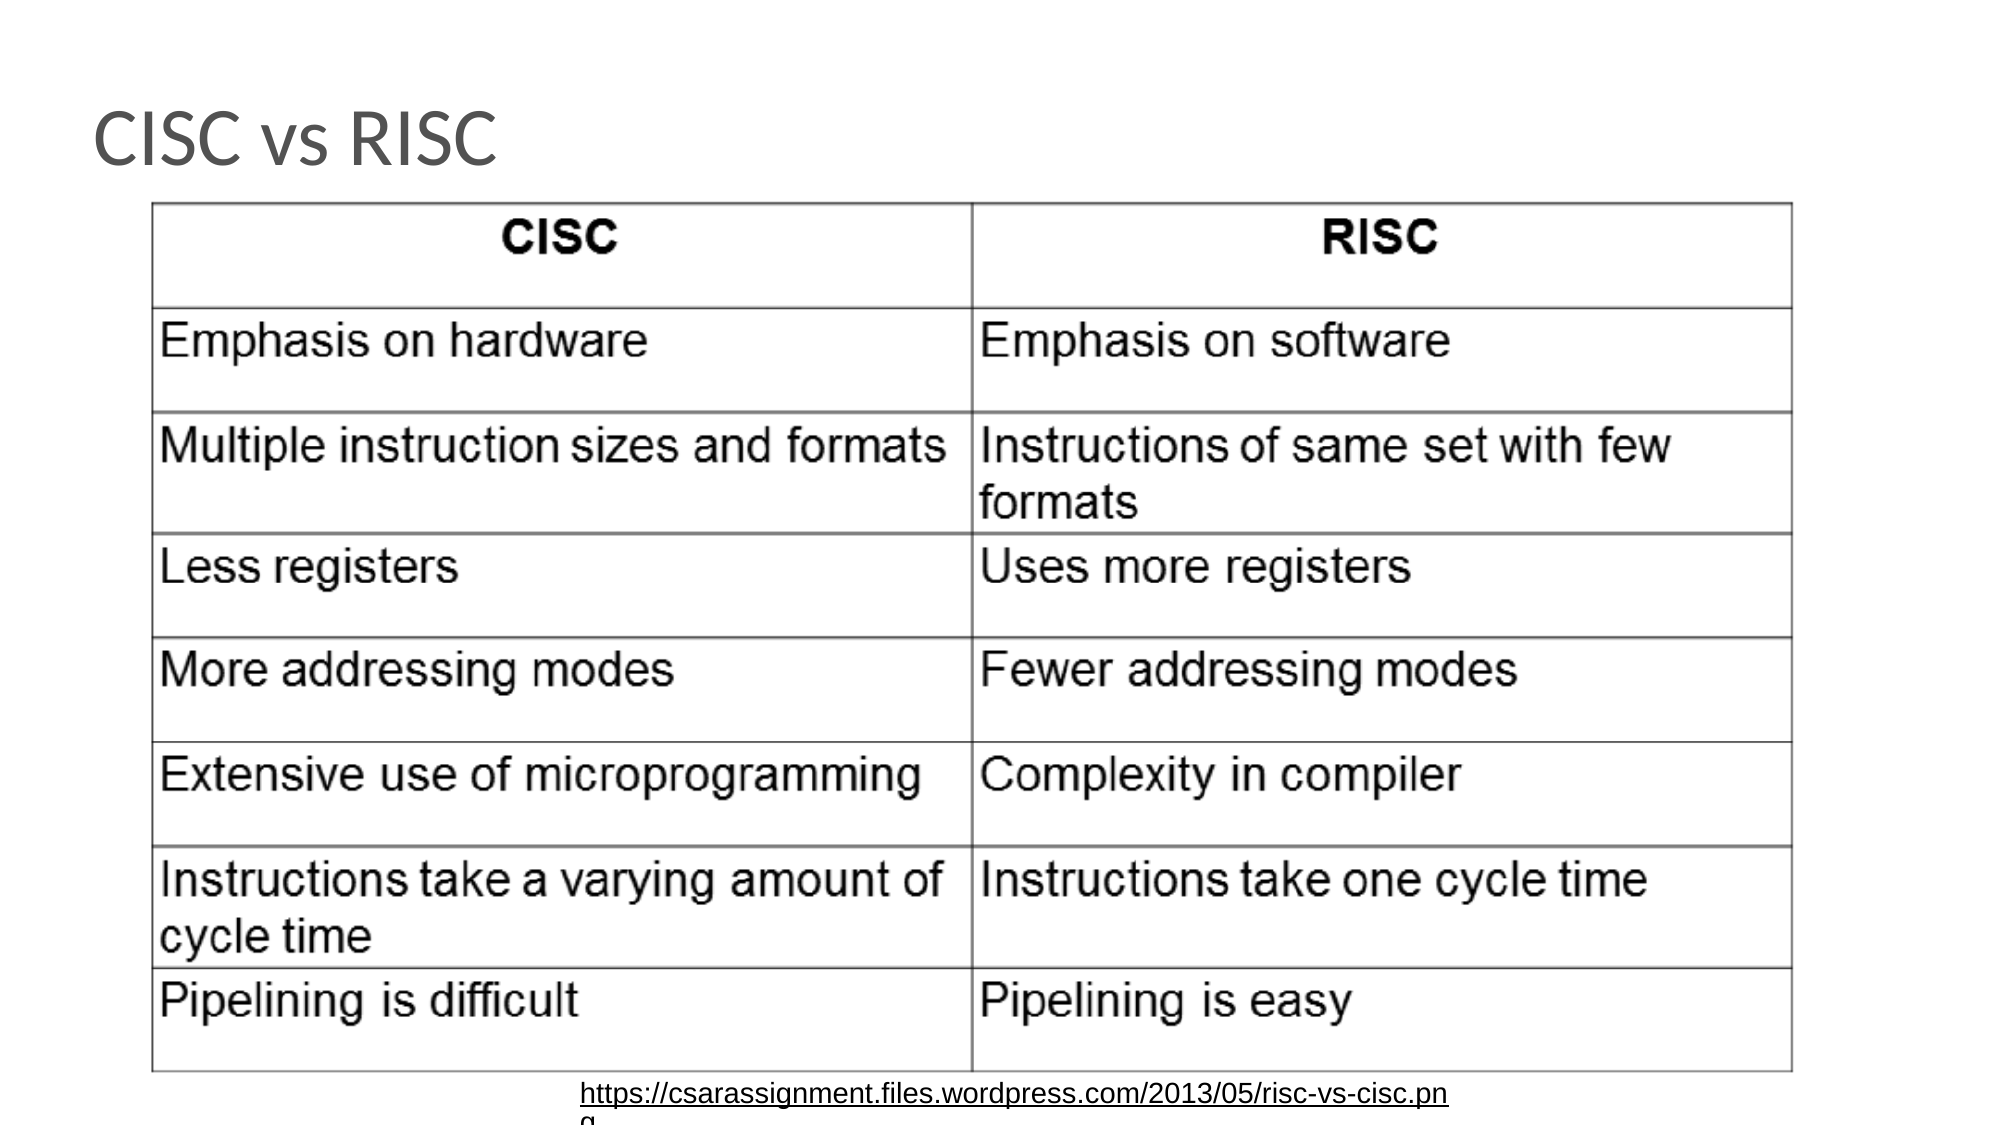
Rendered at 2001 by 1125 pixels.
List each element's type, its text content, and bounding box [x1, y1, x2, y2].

picture [144, 195, 1804, 1083]
title CISC vs RISC [93, 93, 1900, 250]
text_box https://csarassignment.files.wordpress.com/2013/05/risc-vs-cisc.png [564, 1091, 1478, 1125]
